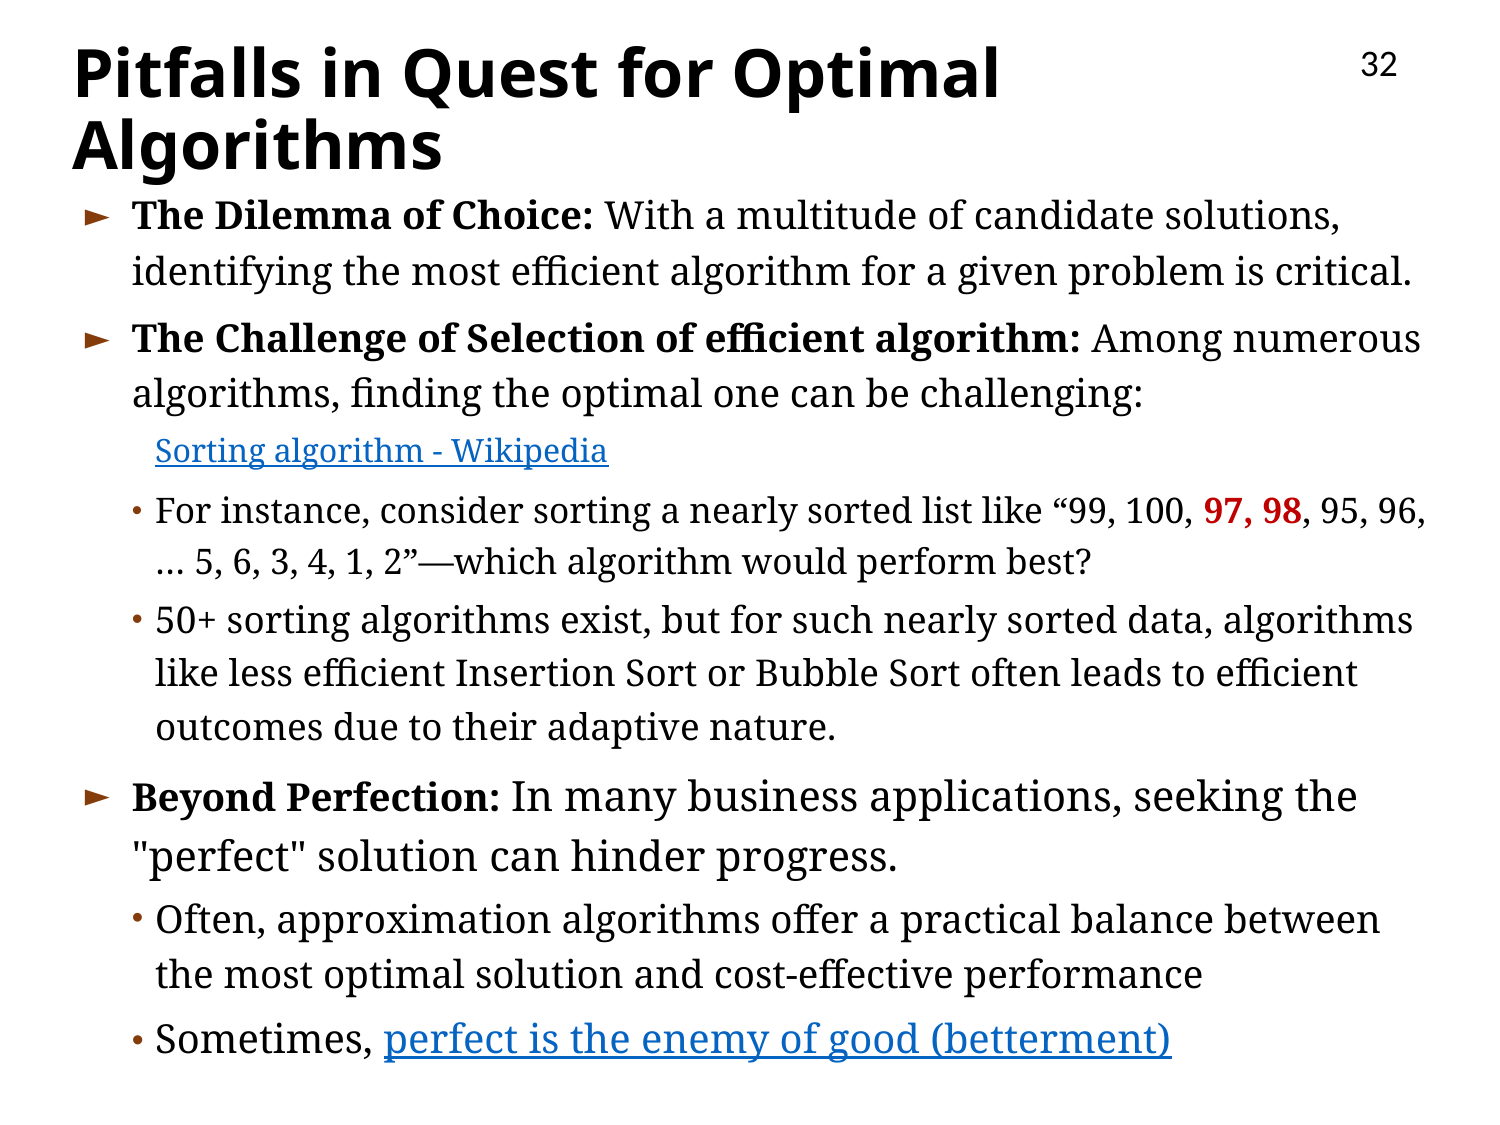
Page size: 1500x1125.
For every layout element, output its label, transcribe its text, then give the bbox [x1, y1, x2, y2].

list The Dilemma of Choice: With a multitude of candidate solutions, identifying the most efficient algorithm for a given problem is critical. The Challenge of Selection of efficient algorithm: Among numerous algorithms, finding the optimal one can be challenging: Sorting algorithm - Wikipedia For instance, consider sorting a nearly sorted list like “99, 100, 97, 98, 95, 96, … 5, 6, 3, 4, 1, 2”—which algorithm would perform best? 50+ sorting algorithms exist, but for such nearly sorted data, algorithms like less efficient Insertion Sort or Bubble Sort often leads to efficient outcomes due to their adaptive nature. Beyond Perfection: In many business applications, seeking the "perfect" solution can hinder progress. Often, approximation algorithms offer a practical balance between the most optimal solution and cost-effective performance Sometimes, perfect is the enemy of good (betterment) [70, 174, 1443, 1116]
title Pitfalls in Quest for Optimal Algorithms [57, 31, 1318, 192]
slide_number 32 [1345, 31, 1475, 158]
